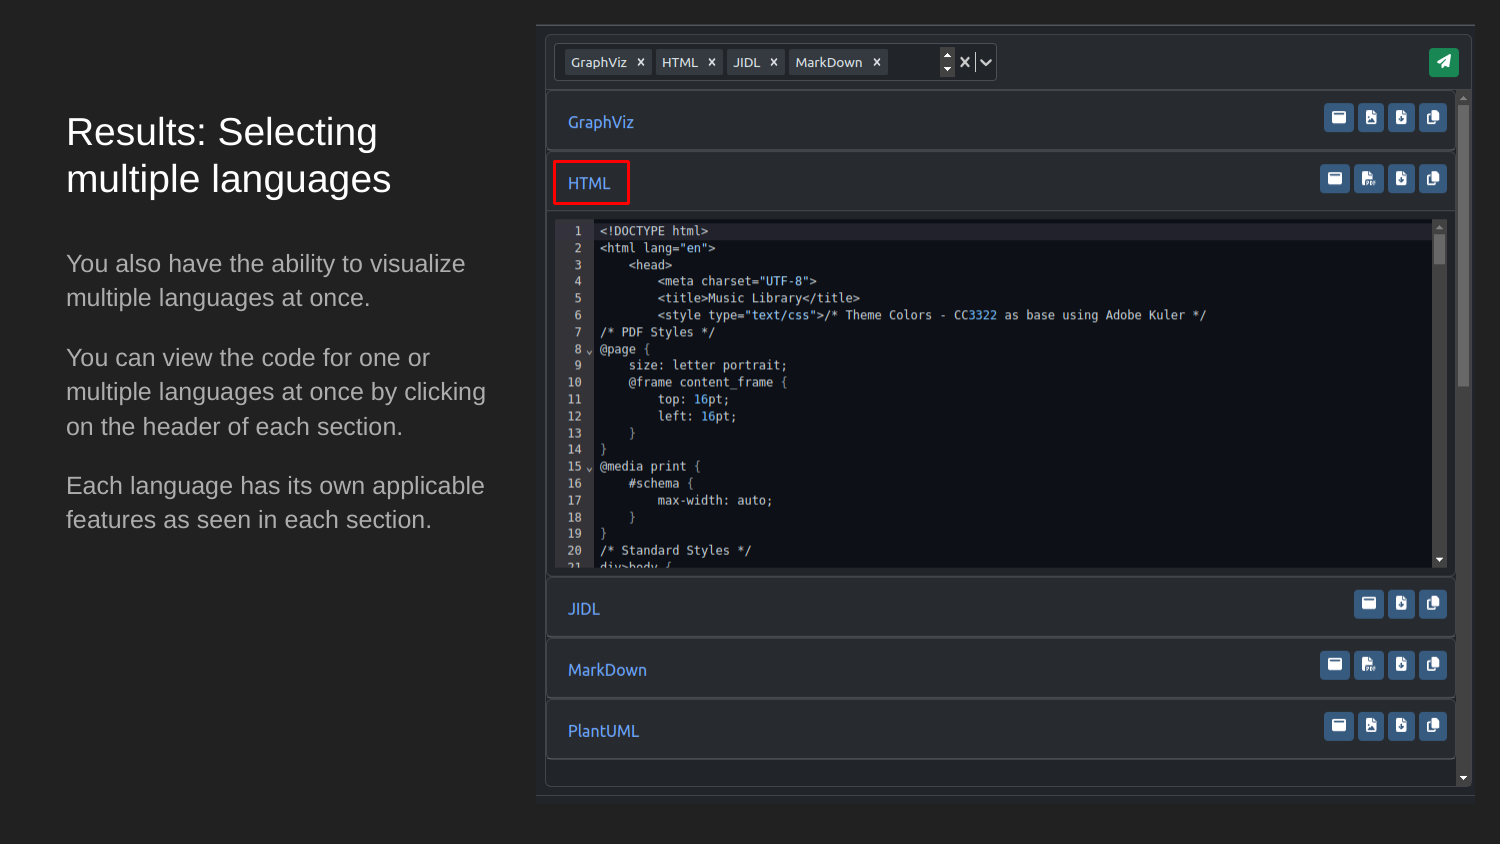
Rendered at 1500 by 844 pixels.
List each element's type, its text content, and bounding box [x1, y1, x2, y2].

title Results: Selecting multiple languages [51, 91, 512, 216]
list You also have the ability to visualize multiple languages at once. You can view the code for one or multiple languages at once by clicking on the header of each section. Each language has its own applicable features as seen in each section. [51, 227, 512, 750]
picture [536, 24, 1476, 804]
